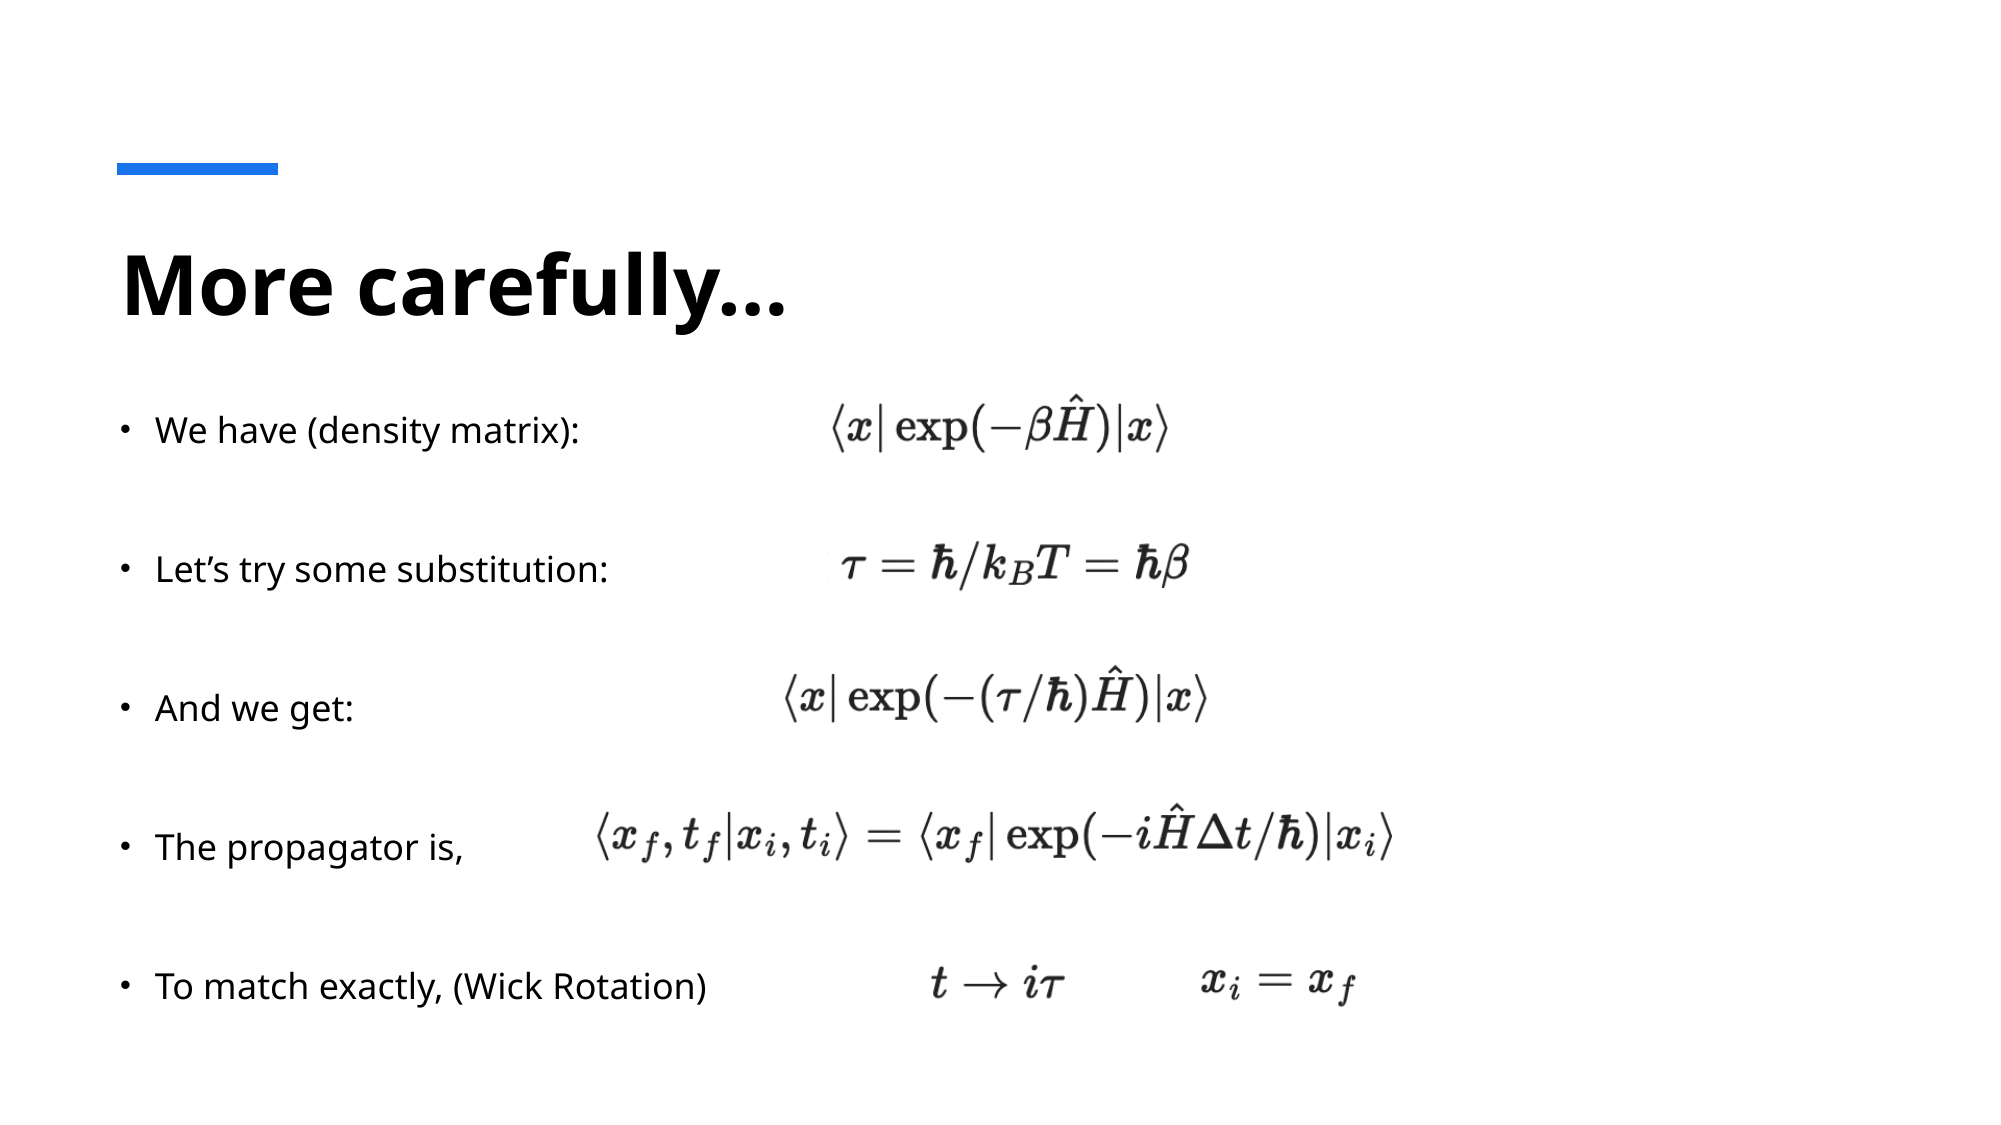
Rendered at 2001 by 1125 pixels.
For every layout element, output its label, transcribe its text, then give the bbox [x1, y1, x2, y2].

title More carefully… [105, 224, 1892, 391]
picture [583, 791, 1417, 881]
picture [1170, 949, 1373, 1029]
list We have (density matrix): Let’s try some substitution: And we get: The propagator is, To match exactly, (Wick Rotation) [105, 391, 1892, 1017]
picture [907, 951, 1089, 1021]
picture [827, 521, 1207, 604]
picture [829, 389, 1171, 471]
picture [755, 626, 1241, 745]
